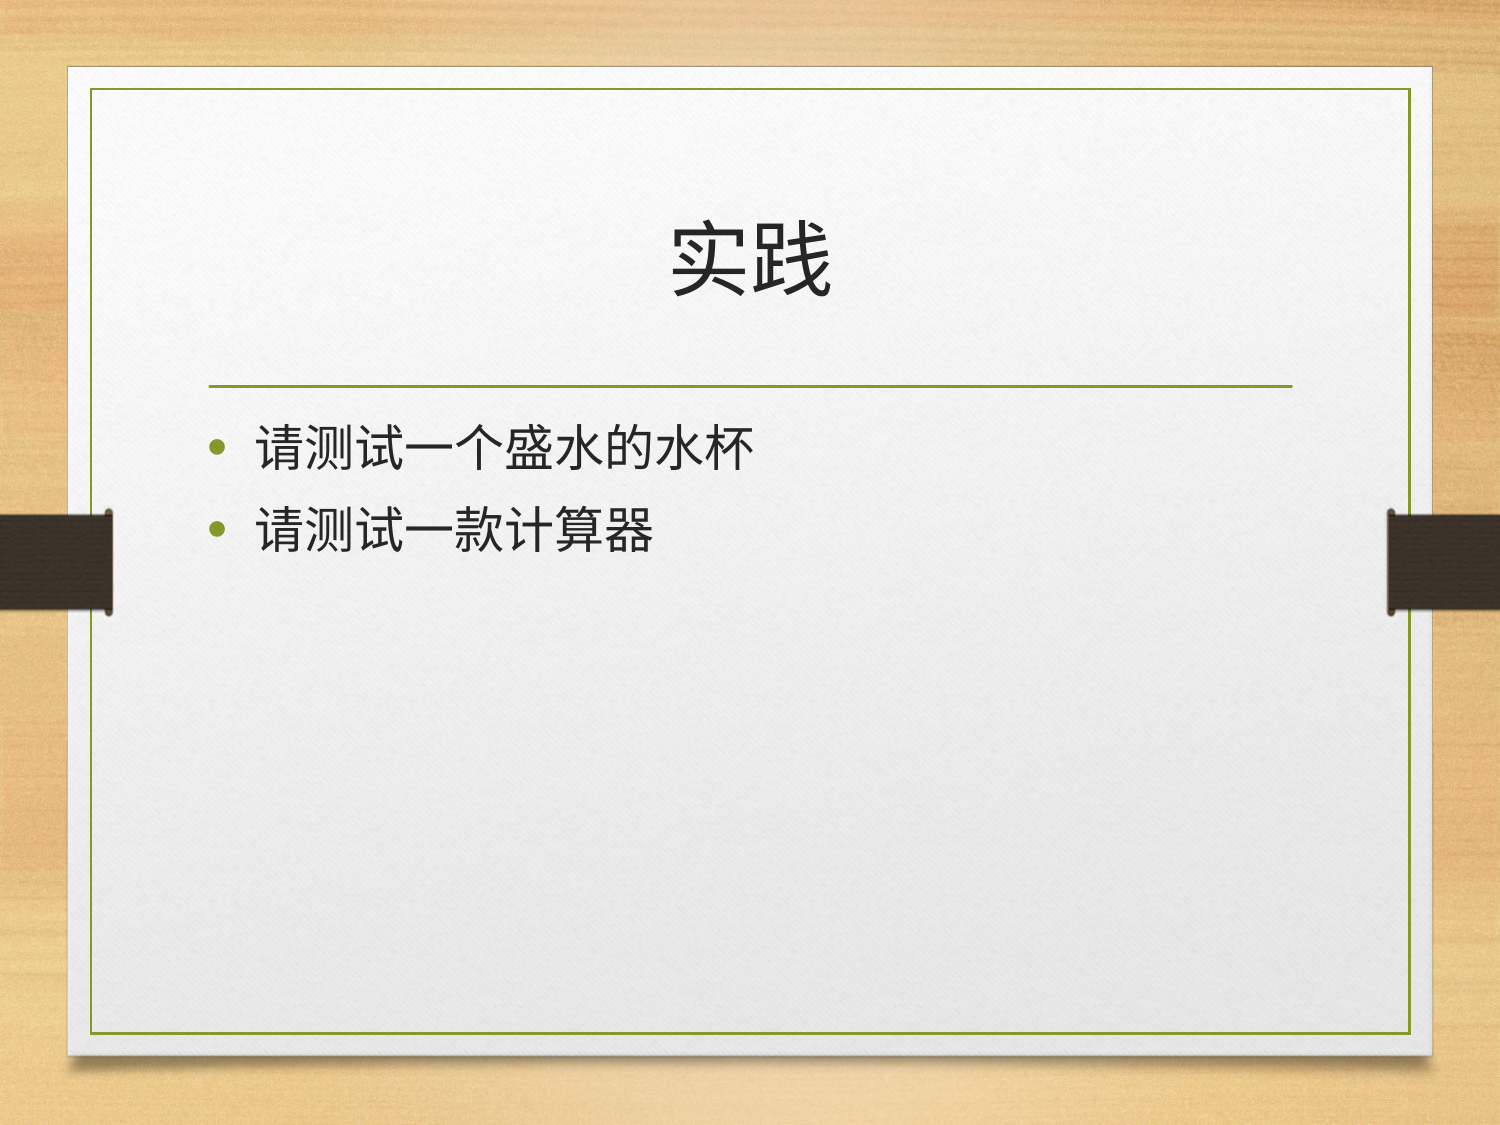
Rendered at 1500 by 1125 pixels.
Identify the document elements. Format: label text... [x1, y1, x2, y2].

list 请测试一个盛水的水杯 请测试一款计算器 [192, 408, 1309, 974]
title 实践 [192, 150, 1309, 364]
picture [0, 0, 1500, 1125]
